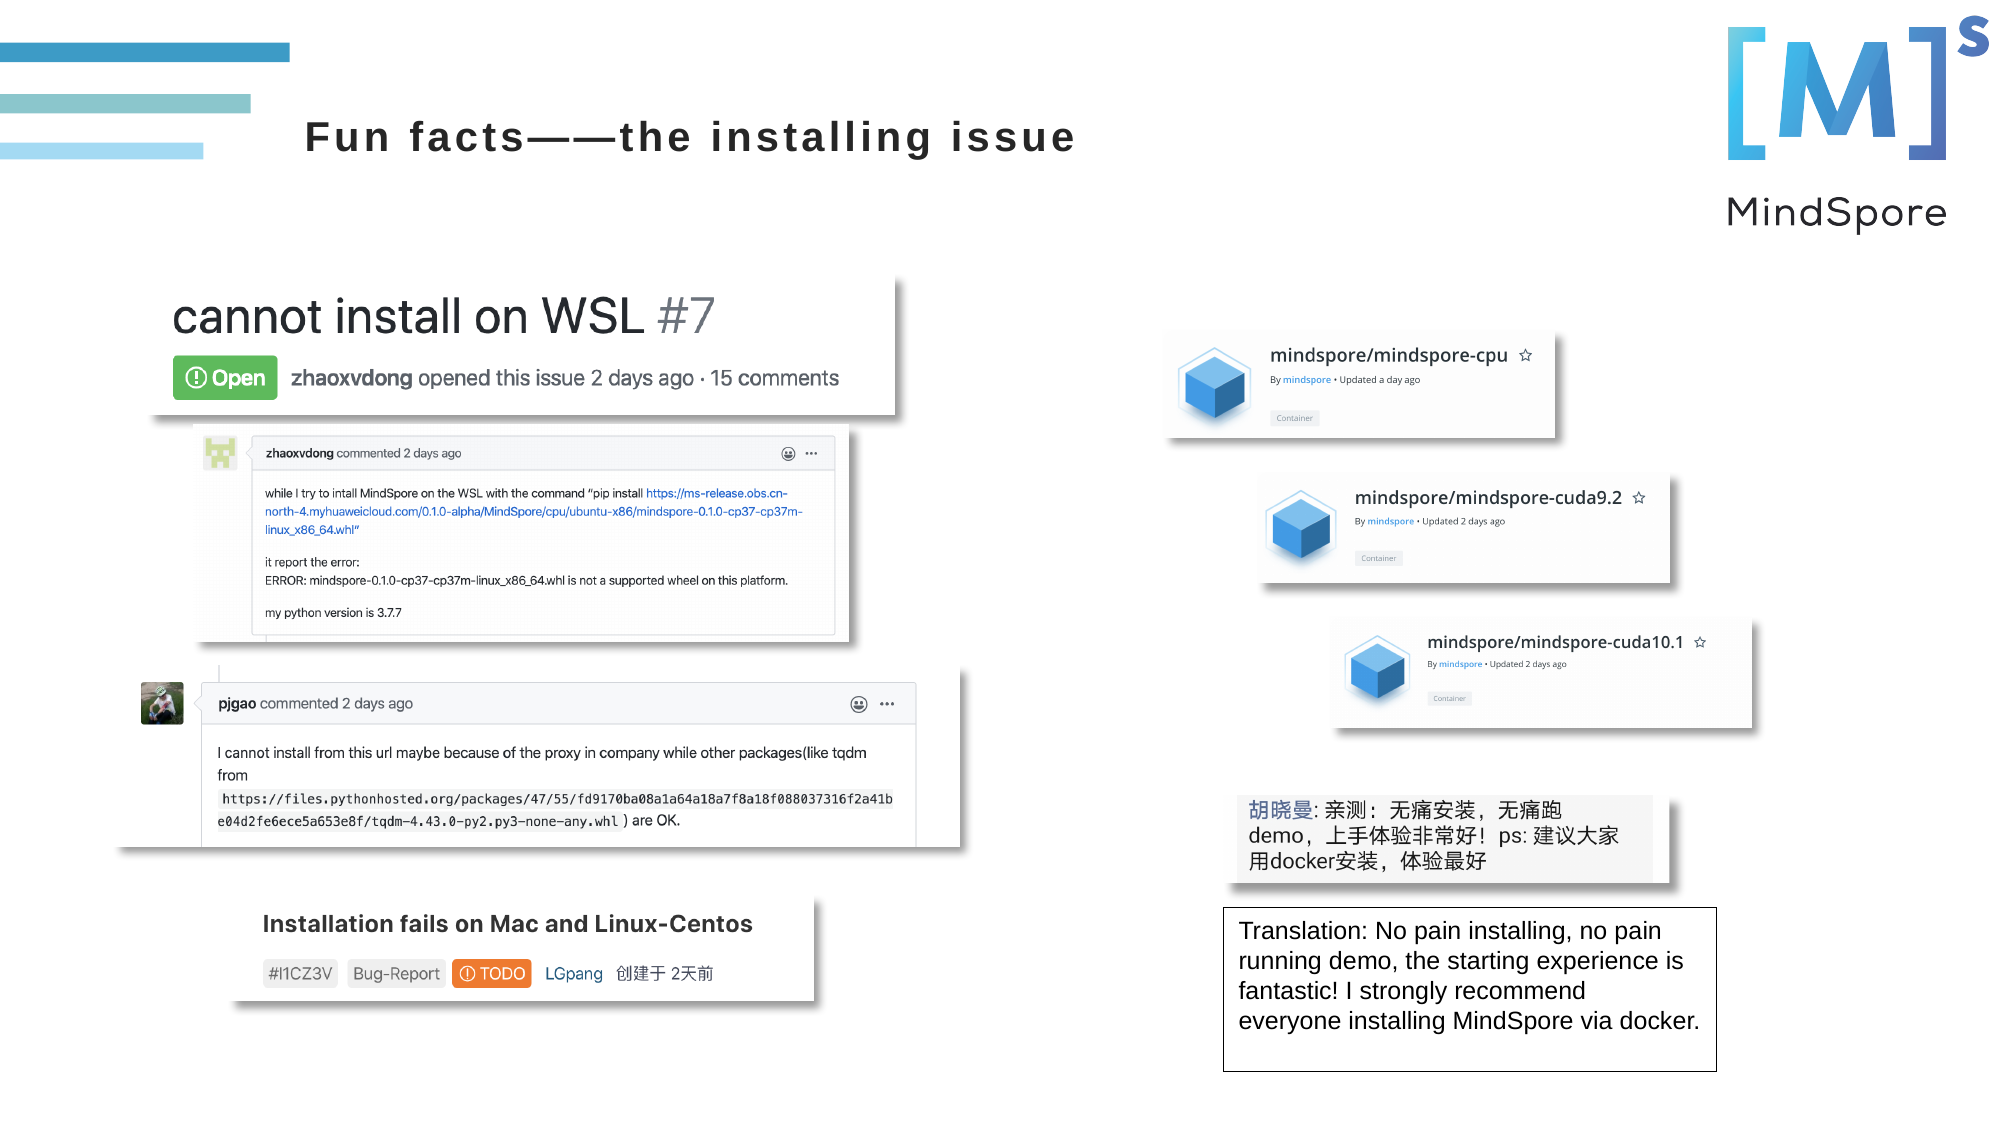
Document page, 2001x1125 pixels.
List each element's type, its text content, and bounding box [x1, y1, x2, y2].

text_box [0, 93, 252, 114]
text_box Translation: No pain installing, no pain running demo, the starting experience is fantastic! I strongly recommend everyone installing MindSpore via docker. [1223, 907, 1717, 1072]
picture [112, 665, 960, 847]
text_box [0, 142, 204, 160]
picture [193, 424, 849, 642]
picture [1162, 329, 1555, 438]
picture [1714, 9, 1989, 241]
picture [1329, 616, 1752, 729]
picture [1223, 795, 1670, 883]
text_box [0, 42, 291, 63]
picture [228, 894, 814, 1001]
picture [1257, 472, 1670, 583]
picture [146, 273, 895, 415]
text_box Fun facts——the installing issue [289, 10, 1101, 241]
